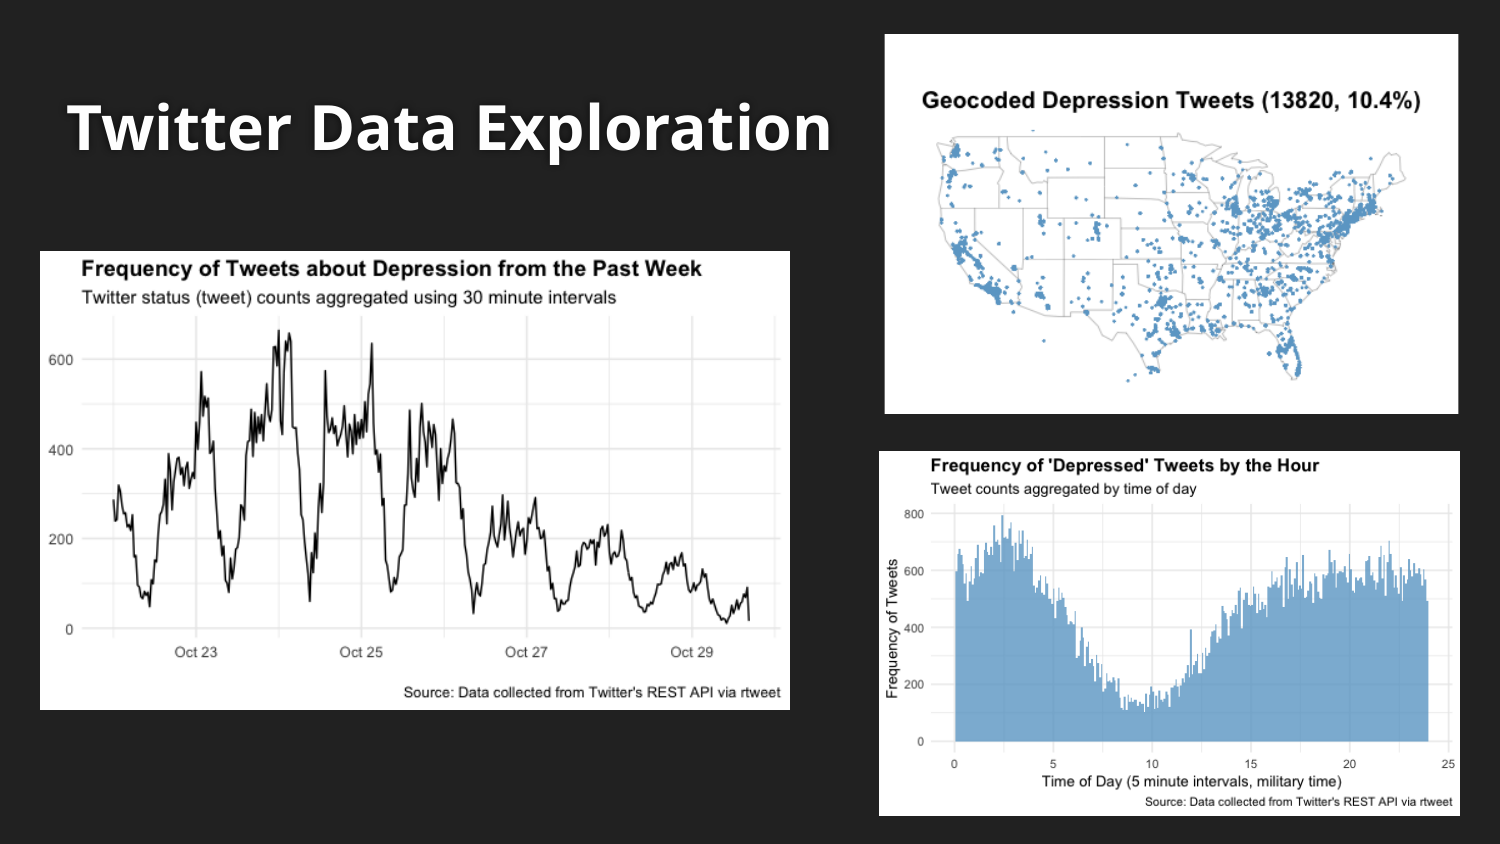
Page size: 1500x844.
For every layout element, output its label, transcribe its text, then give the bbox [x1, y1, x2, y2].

picture [39, 251, 791, 710]
picture [879, 451, 1460, 816]
picture [884, 34, 1459, 414]
title Twitter Data Exploration [51, 72, 884, 167]
